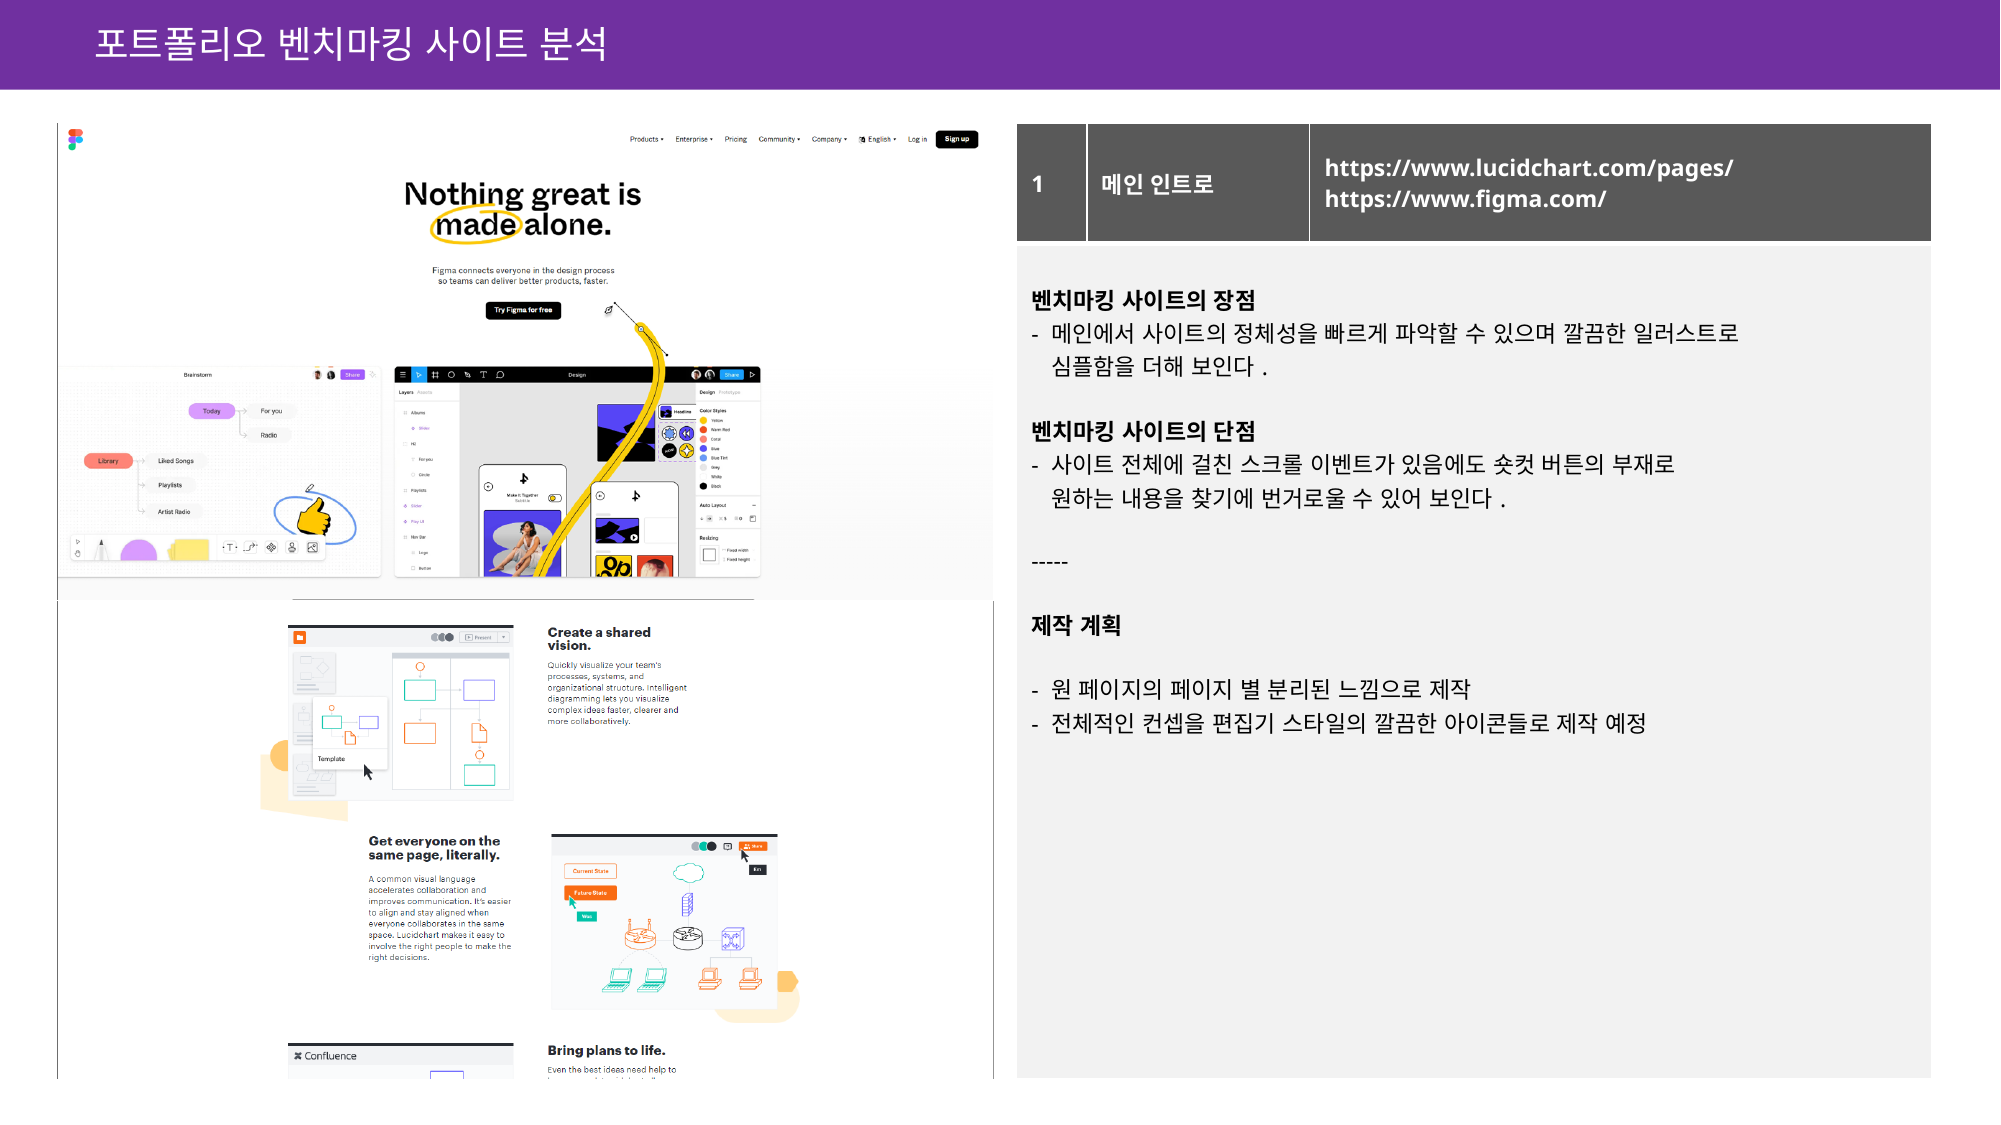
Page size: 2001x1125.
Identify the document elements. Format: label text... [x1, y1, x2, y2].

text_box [57, 123, 993, 600]
table_header 1 [1017, 124, 1086, 241]
table_header https://www.lucidchart.com/pages/ https://www.figma.com/ [1310, 124, 1931, 241]
table_header 메인 인트로 [1088, 124, 1309, 241]
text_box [57, 601, 994, 1079]
table_cell 벤치마킹 사이트의 장점 - 메인에서 사이트의 정체성을 빠르게 파악할 수 있으며 깔끔한 일러스트로 심플함을 더해 보인다. 벤치마킹 사이트의 단점 - 사이트 전체에 걸친 스크롤 이벤트가 있음에도 숏컷 버튼의 부재로 원하는 내용을 찾기에 번거로울 수 있어 보인다. ----- 제작 계획 - 원 페이지의 페이지 별 분리된 느낌으로 제작 - 전체적인 컨셉을 편집기 스타일의 깔끔한 아이콘들로 제작 예정 [1017, 246, 1931, 1078]
text_box [0, 0, 2000, 91]
text_box 포트폴리오 벤치마킹 사이트 분석 [79, 13, 625, 74]
